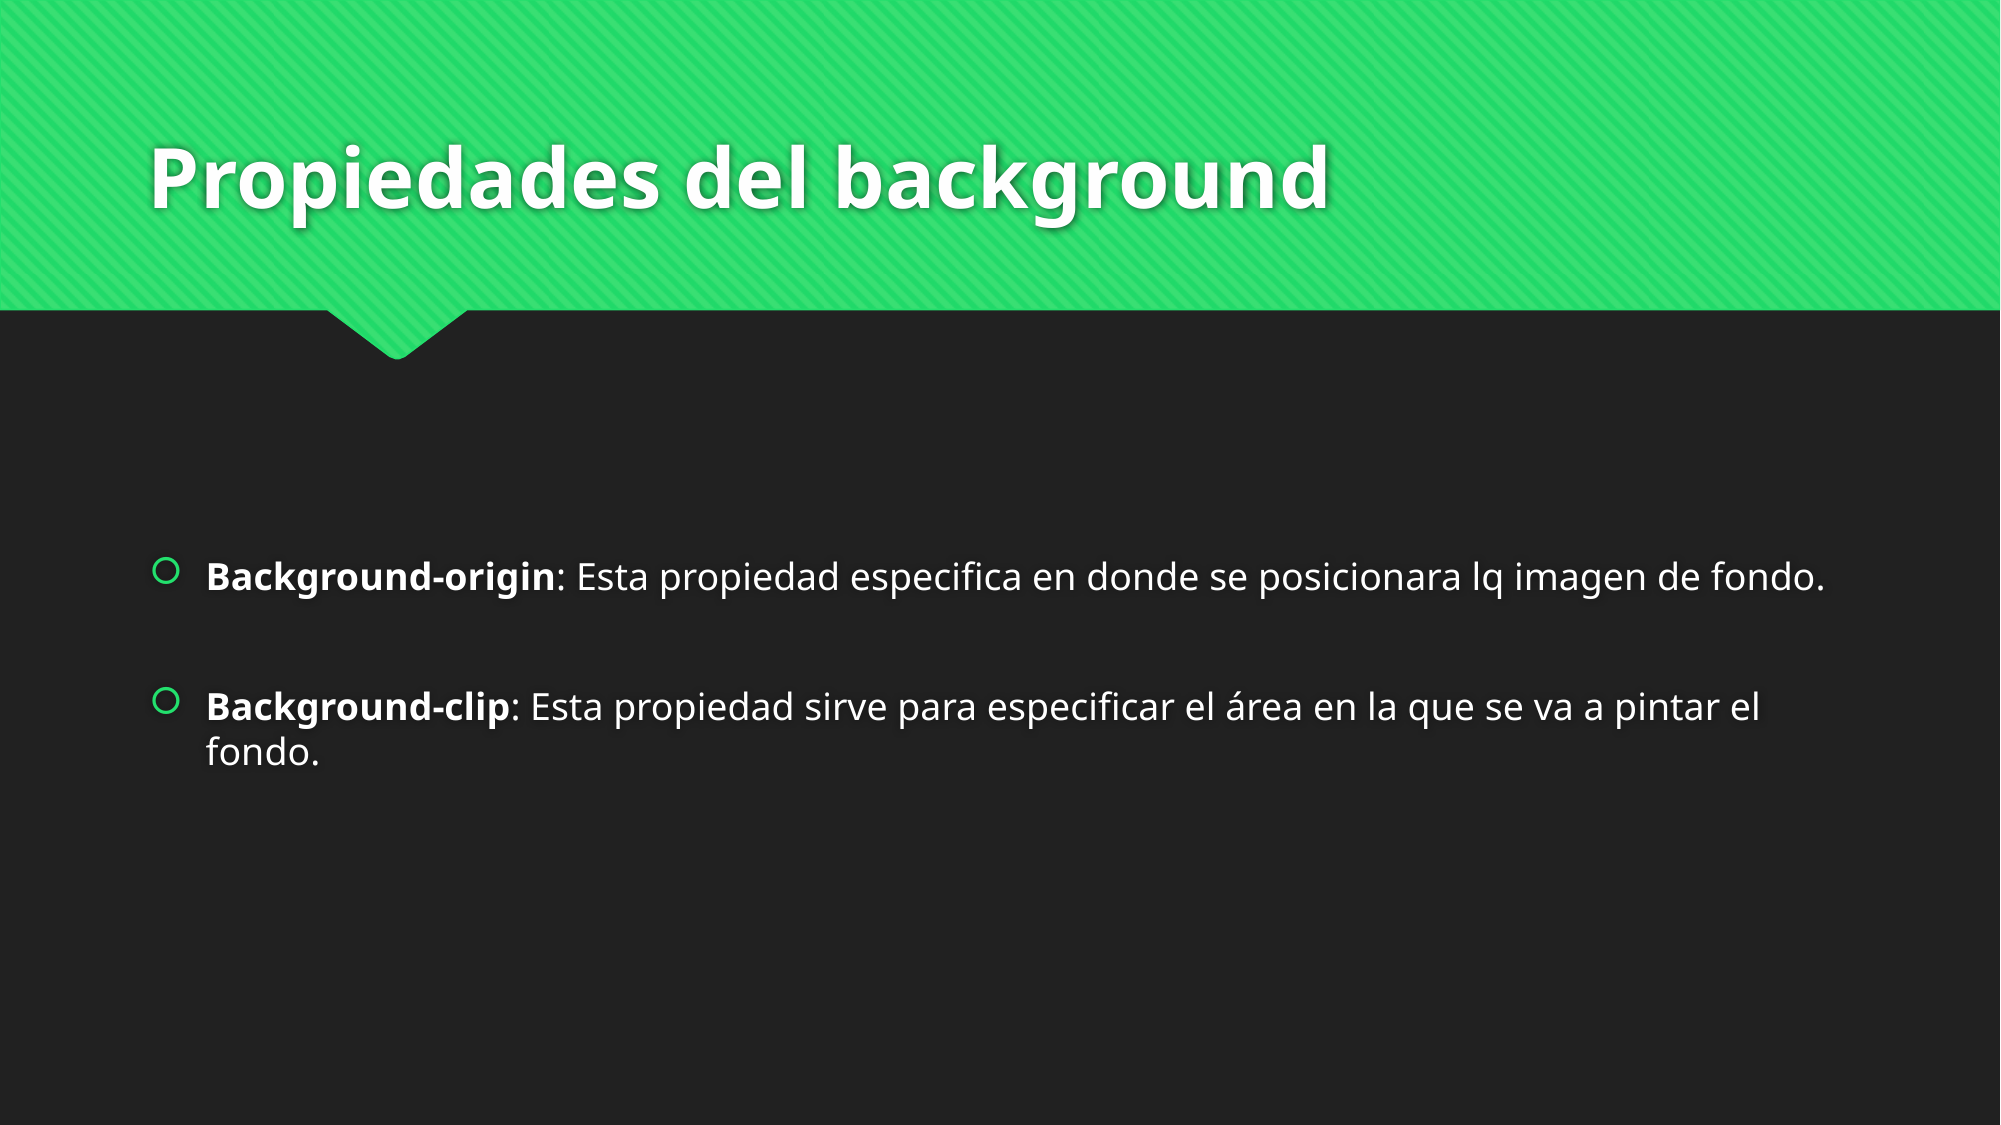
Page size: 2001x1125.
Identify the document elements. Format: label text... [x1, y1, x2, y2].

list Background-origin: Esta propiedad especifica en donde se posicionara lq imagen de fondo. Background-clip: Esta propiedad sirve para especificar el área en la que se va a pintar el fondo. [134, 364, 1866, 962]
title Propiedades del background [132, 73, 1868, 233]
